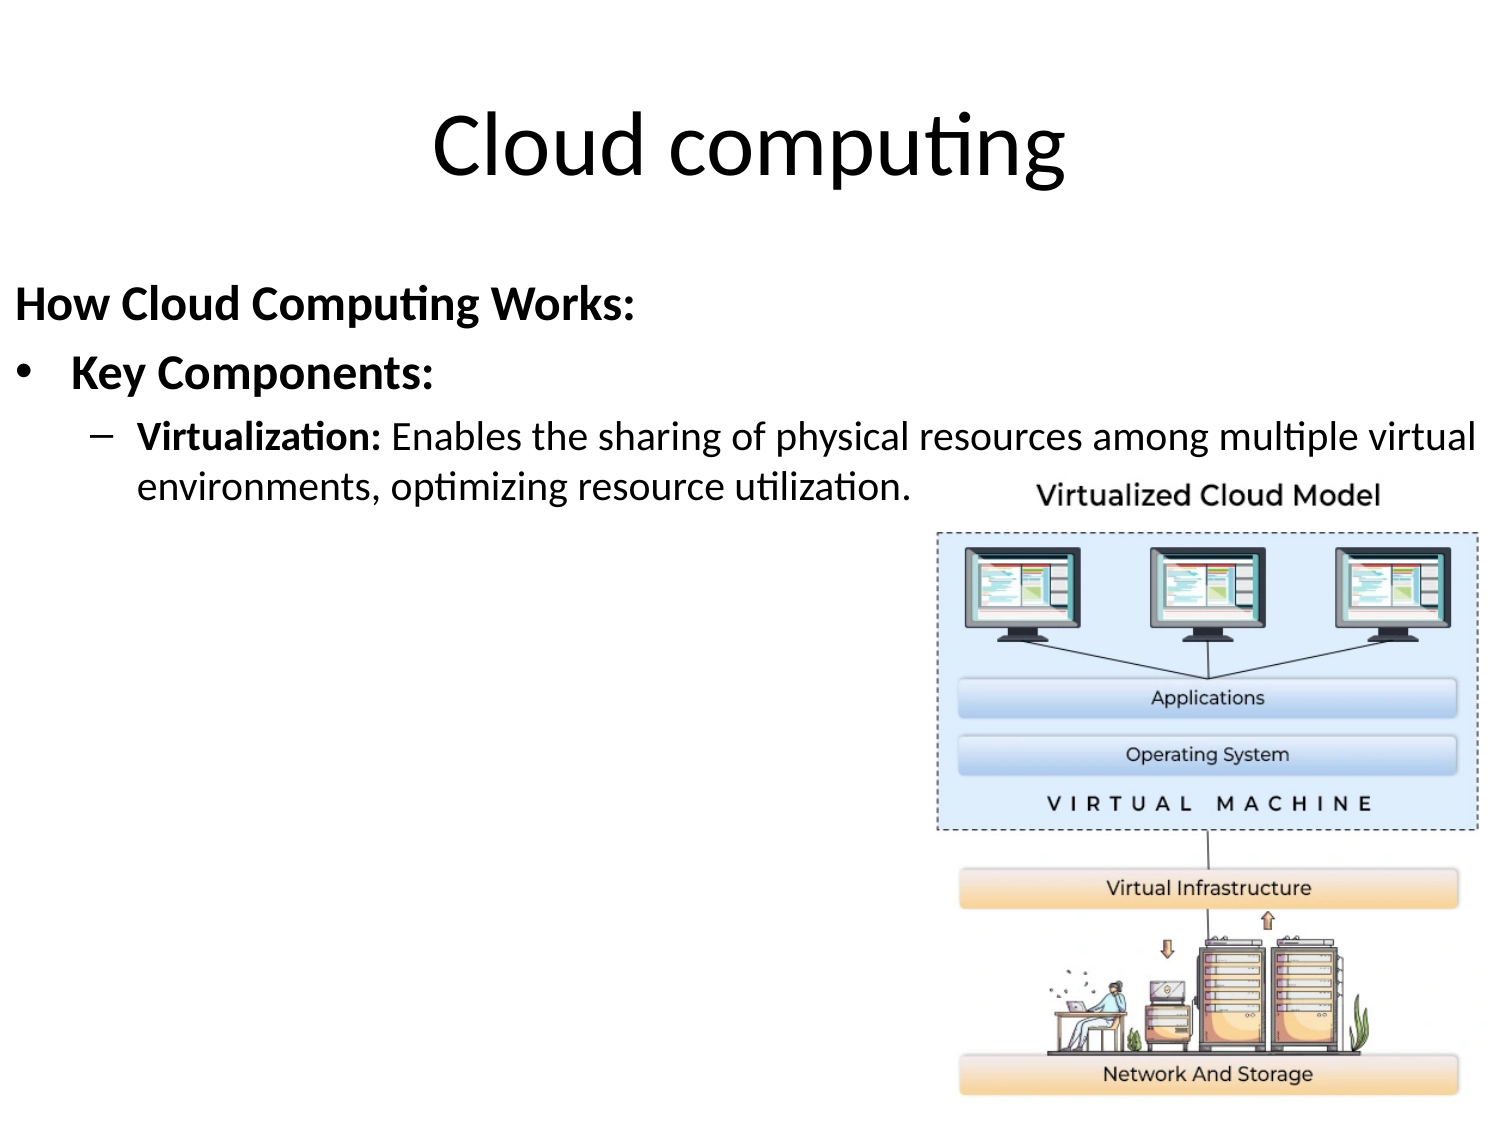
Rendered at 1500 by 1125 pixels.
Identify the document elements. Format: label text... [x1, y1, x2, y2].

list How Cloud Computing Works: Key Components: Virtualization: Enables the sharing of physical resources among multiple virtual environments, optimizing resource utilization. [0, 262, 1500, 1125]
title Cloud computing [75, 45, 1425, 233]
picture [924, 474, 1488, 1104]
